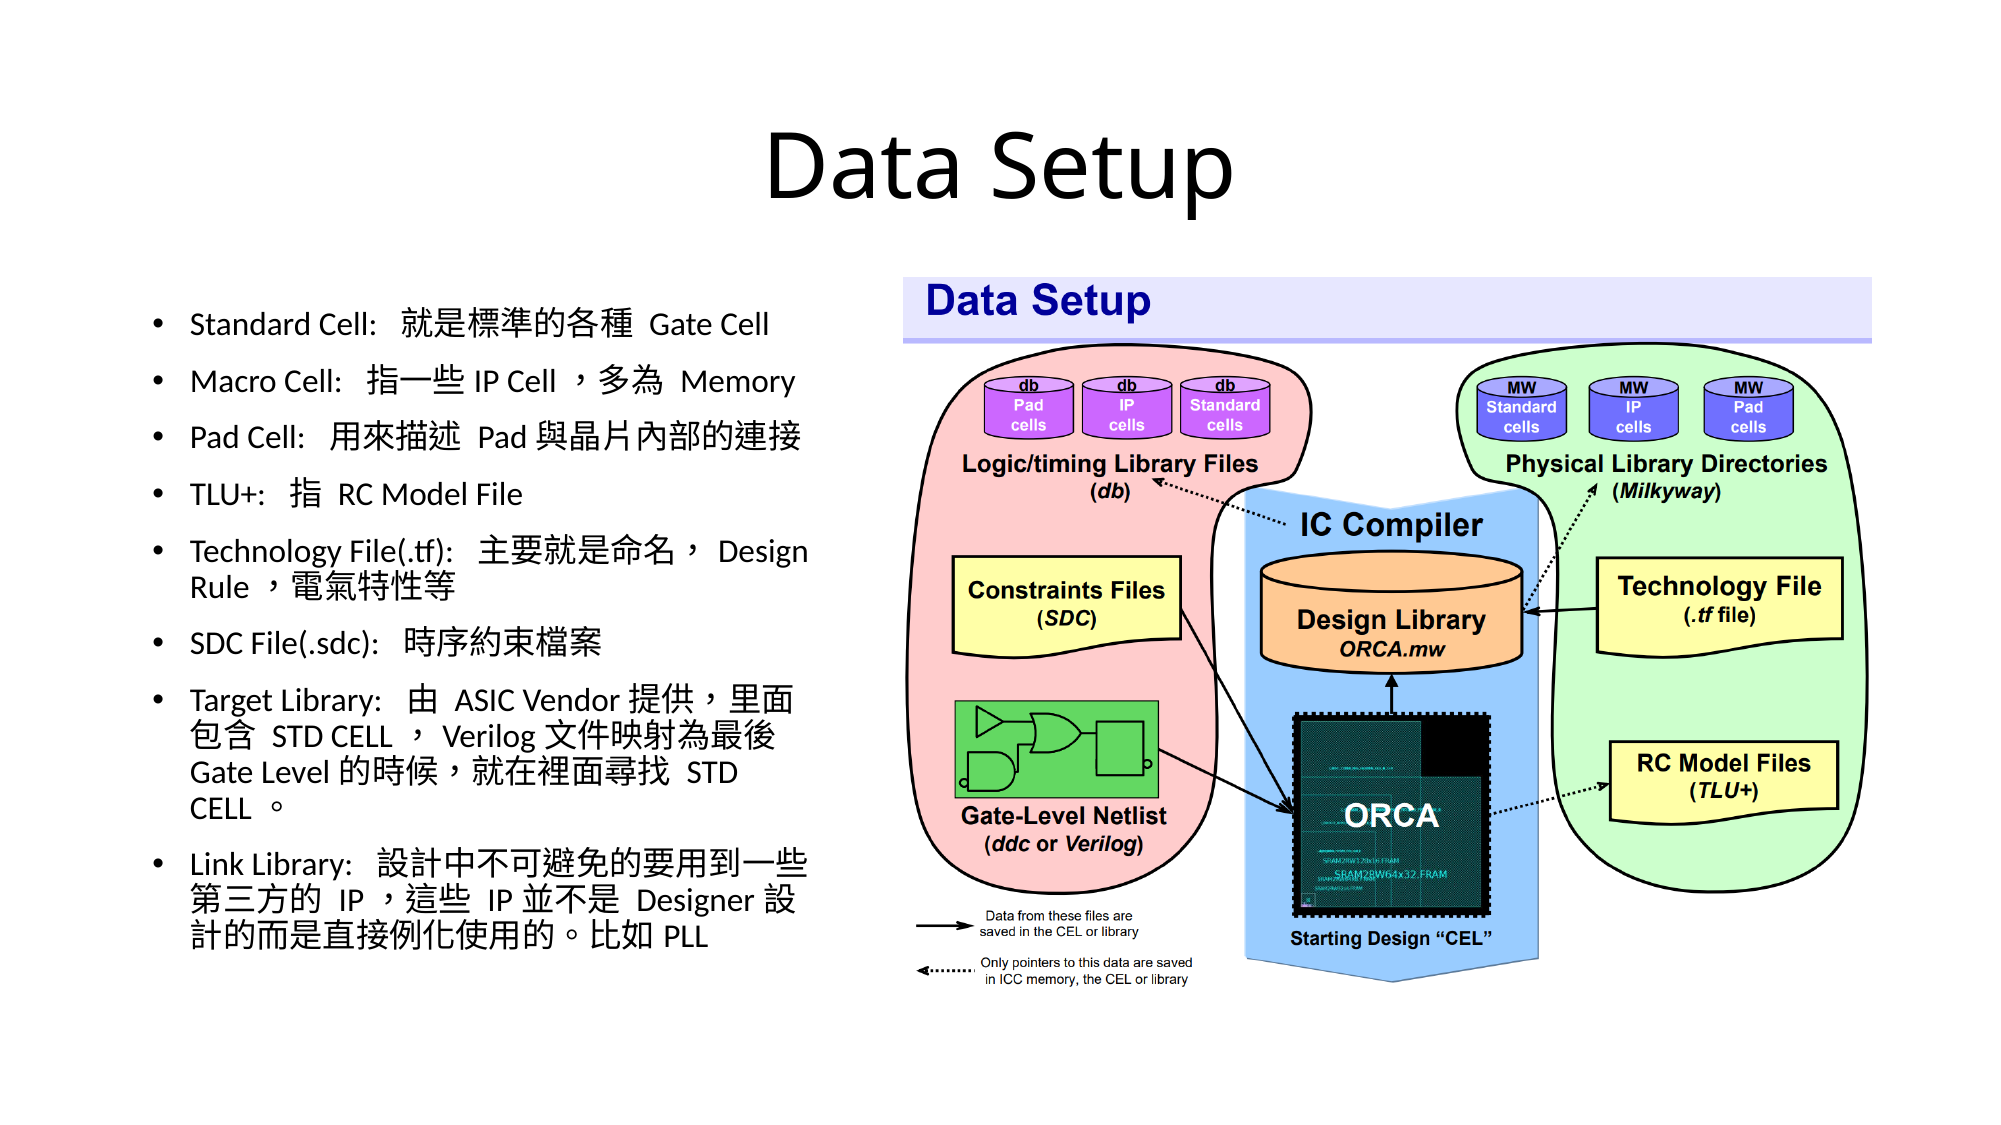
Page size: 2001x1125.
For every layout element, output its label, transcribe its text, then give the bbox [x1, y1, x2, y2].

title Data Setup [137, 59, 1863, 278]
list Standard Cell: 就是標準的各種 Gate Cell Macro Cell: 指一些IP Cell，多為 Memory Pad Cell: 用來描述 Pad與晶片內部的連接 TLU+: 指 RC Model File Technology File(.tf): 主要就是命名，Design Rule，電氣特性等 SDC File(.sdc): 時序約束檔案 Target Library: 由 ASIC Vendor提供，里面包含 STD CELL，Verilog文件映射為最後 Gate Level的時候，就在裡面尋找 STD CELL。 Link Library: 設計中不可避免的要用到一些第三方的 IP，這些 IP並不是 Designer設計的而是直接例化使用的。比如PLL [137, 299, 835, 1014]
picture [903, 277, 1872, 992]
